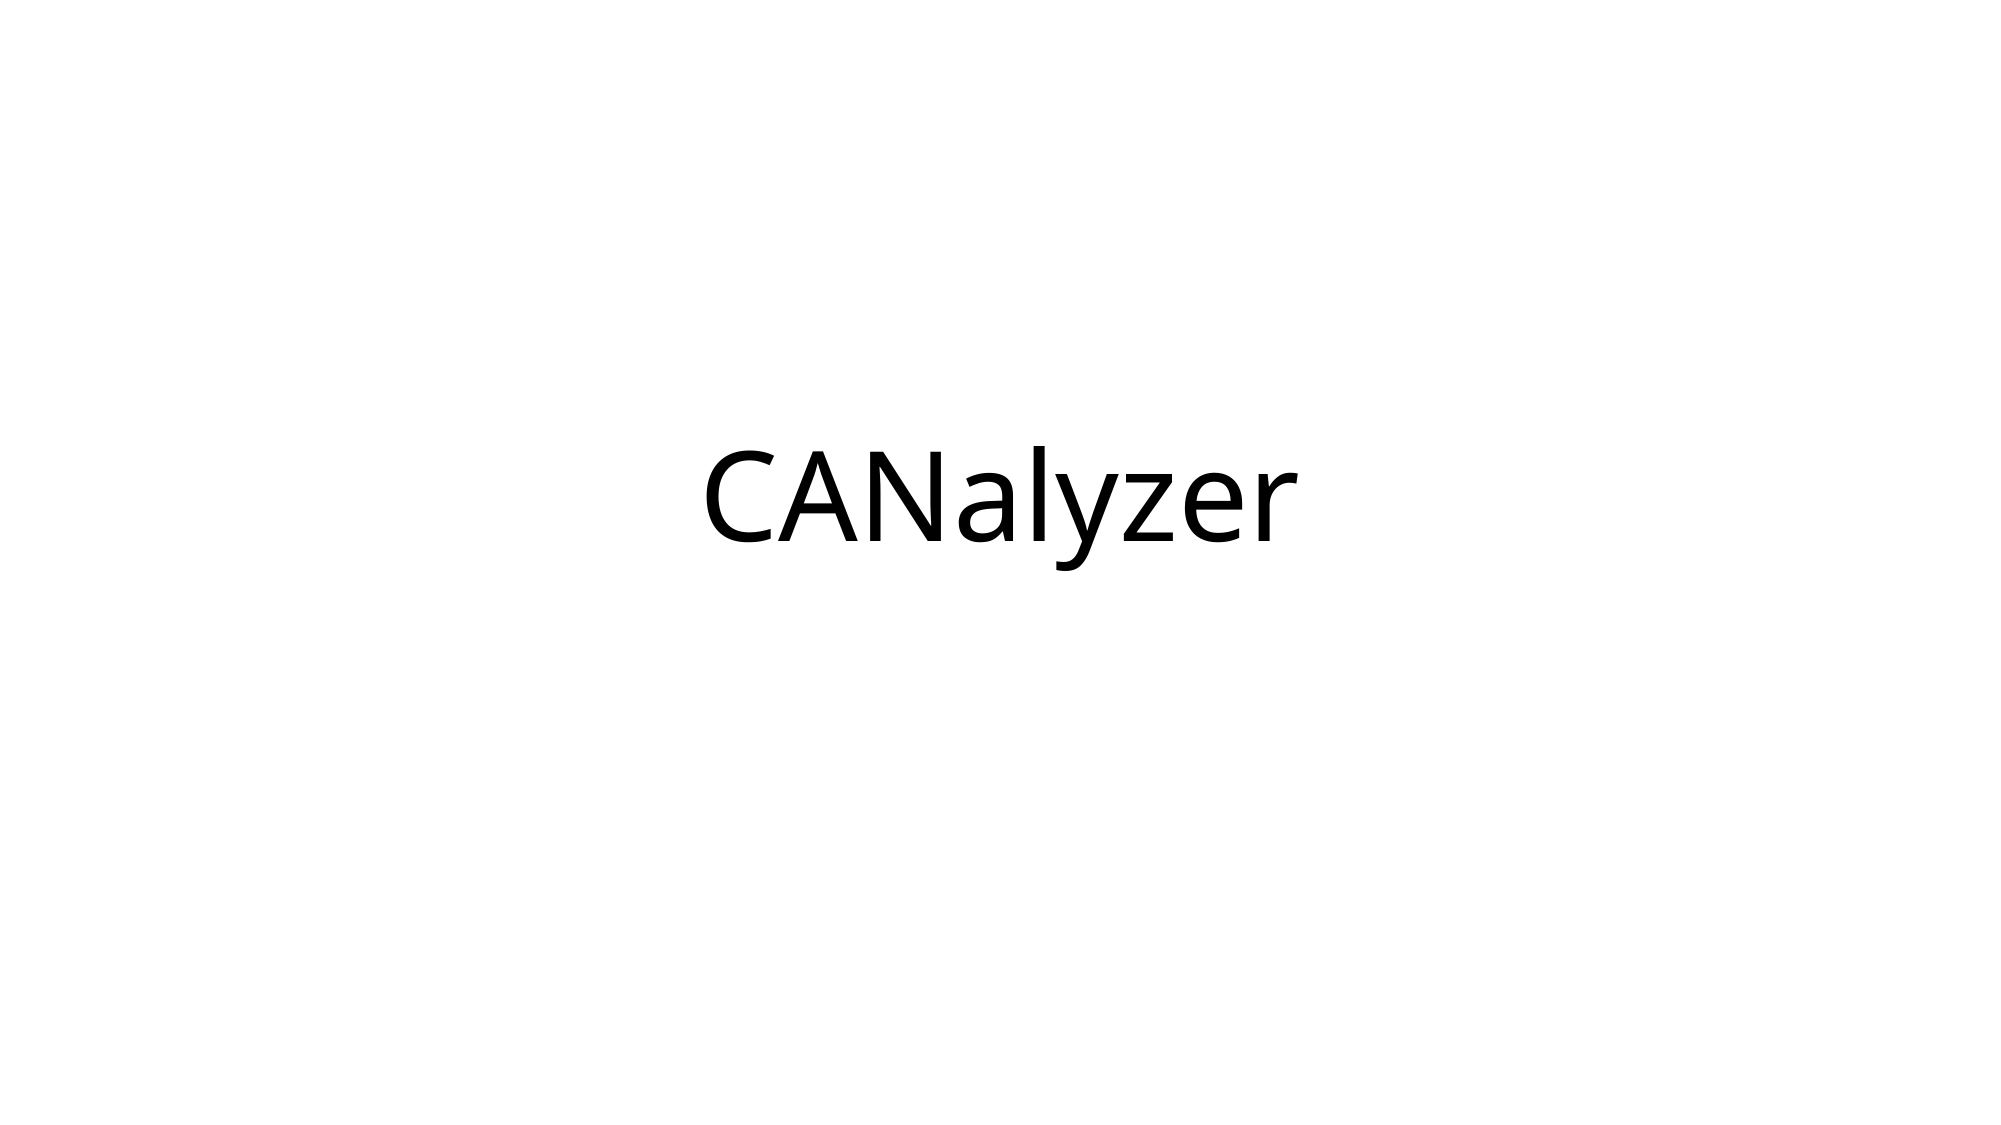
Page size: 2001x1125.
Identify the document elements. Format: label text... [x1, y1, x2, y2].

title CANalyzer [249, 184, 1750, 576]
